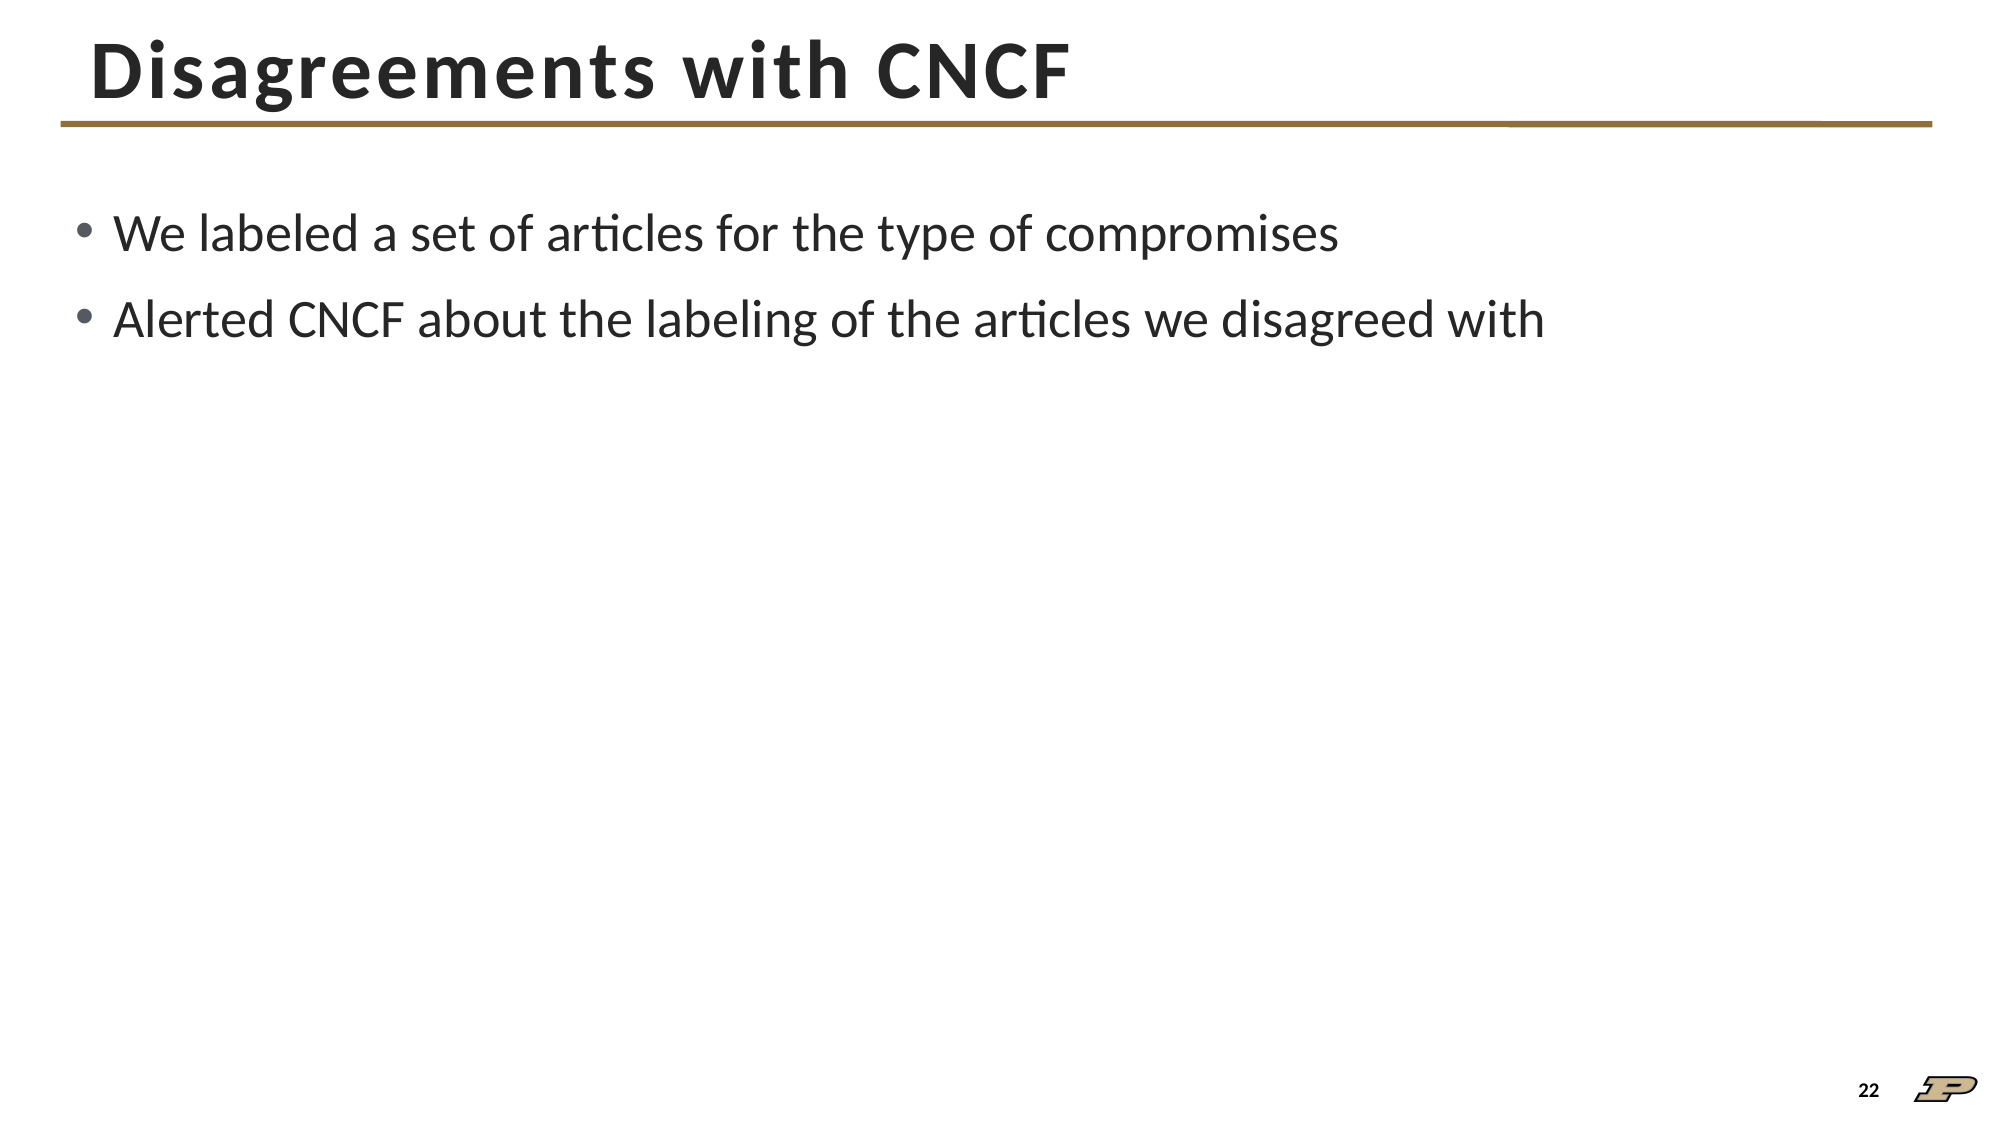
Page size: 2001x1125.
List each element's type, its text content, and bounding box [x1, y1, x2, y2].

title Disagreements with CNCF [58, 17, 1935, 127]
picture [1913, 1076, 1978, 1102]
list We labeled a set of articles for the type of compromises Alerted CNCF about the labeling of the articles we disagreed with [60, 189, 1933, 383]
slide_number 22 [1828, 1059, 1909, 1120]
